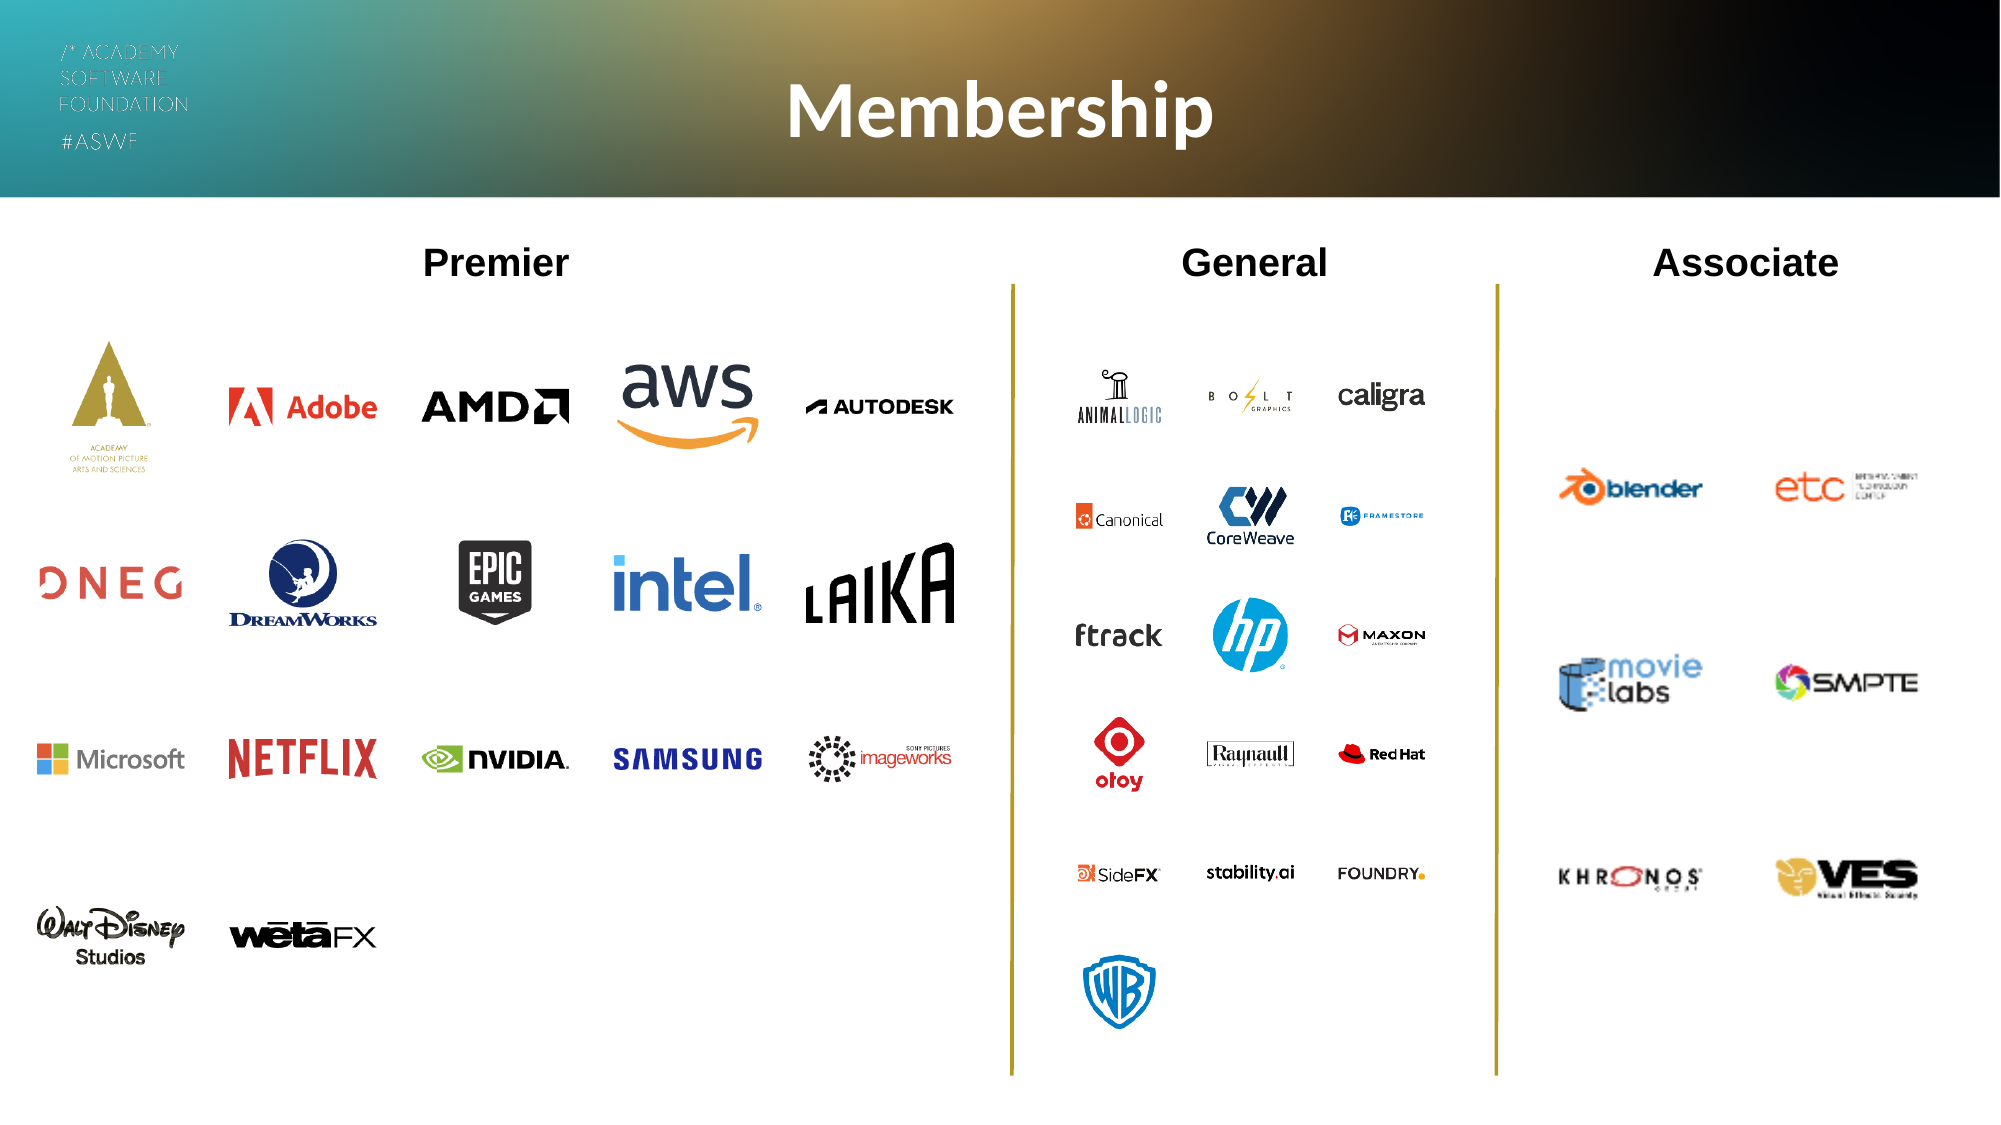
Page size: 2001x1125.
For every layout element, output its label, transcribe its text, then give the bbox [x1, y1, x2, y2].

text_box Associate [1529, 222, 1963, 300]
title Membership [244, 59, 1756, 161]
text_box General [1060, 222, 1450, 300]
text_box Premier [25, 222, 968, 300]
picture [0, 0, 2001, 1125]
